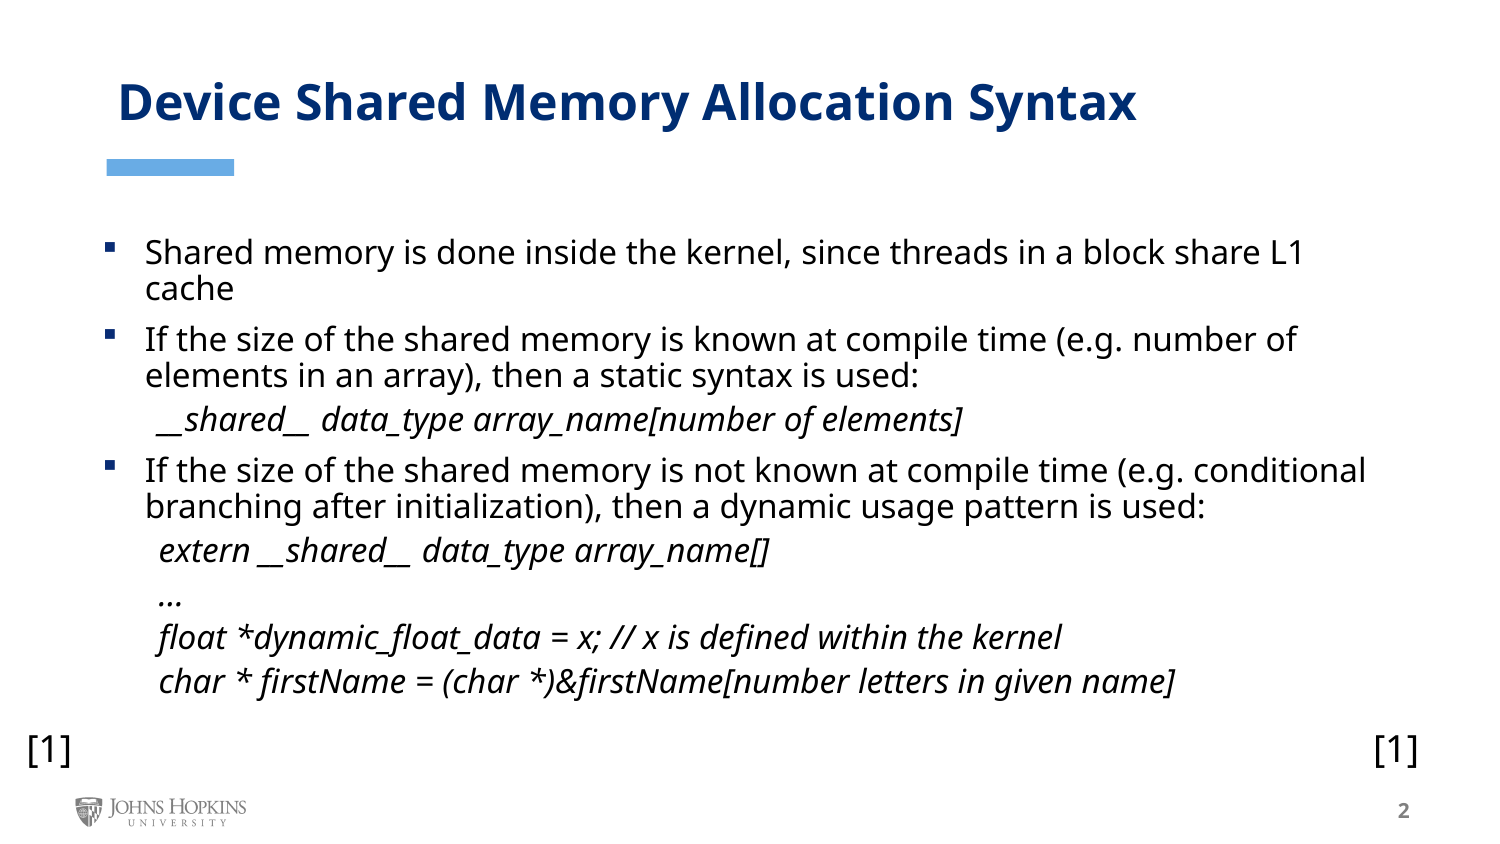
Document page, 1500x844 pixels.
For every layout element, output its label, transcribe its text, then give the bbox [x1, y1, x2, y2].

text_box [1] [11, 717, 88, 778]
text_box [1] [1358, 717, 1435, 778]
title Device Shared Memory Allocation Syntax [103, 70, 1397, 209]
list Shared memory is done inside the kernel, since threads in a block share L1 cache If the size of the shared memory is known at compile time (e.g. number of elements in an array), then a static syntax is used: __shared__ data_type array_name[number of elements] If the size of the shared memory is not known at compile time (e.g. conditional branching after initialization), then a dynamic usage pattern is used: extern __shared__ data_type array_name[] … float *dynamic_float_data = x; // x is defined within the kernel char * firstName = (char *)&firstName[number letters in given name] [87, 228, 1414, 779]
